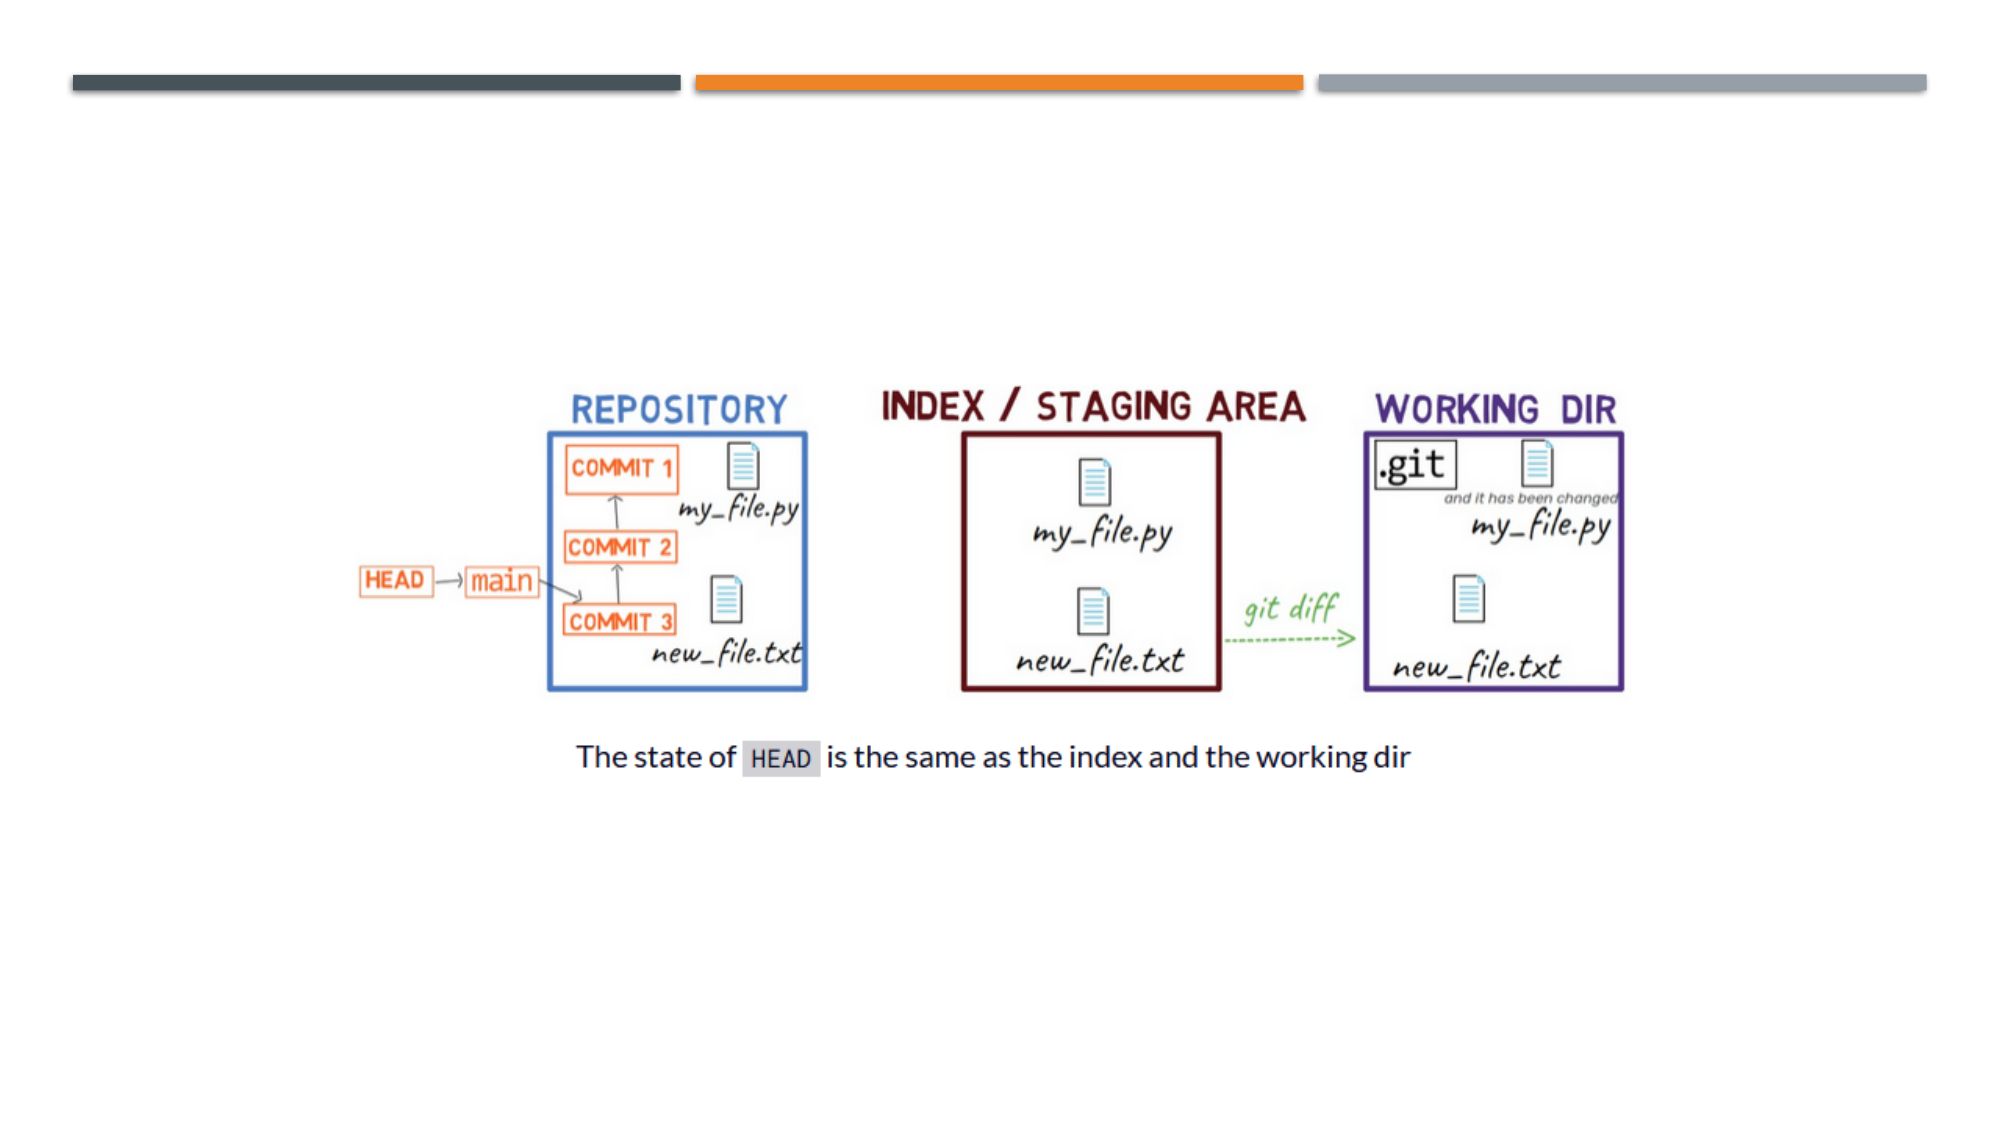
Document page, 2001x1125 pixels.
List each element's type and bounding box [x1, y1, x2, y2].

picture [315, 304, 1685, 821]
